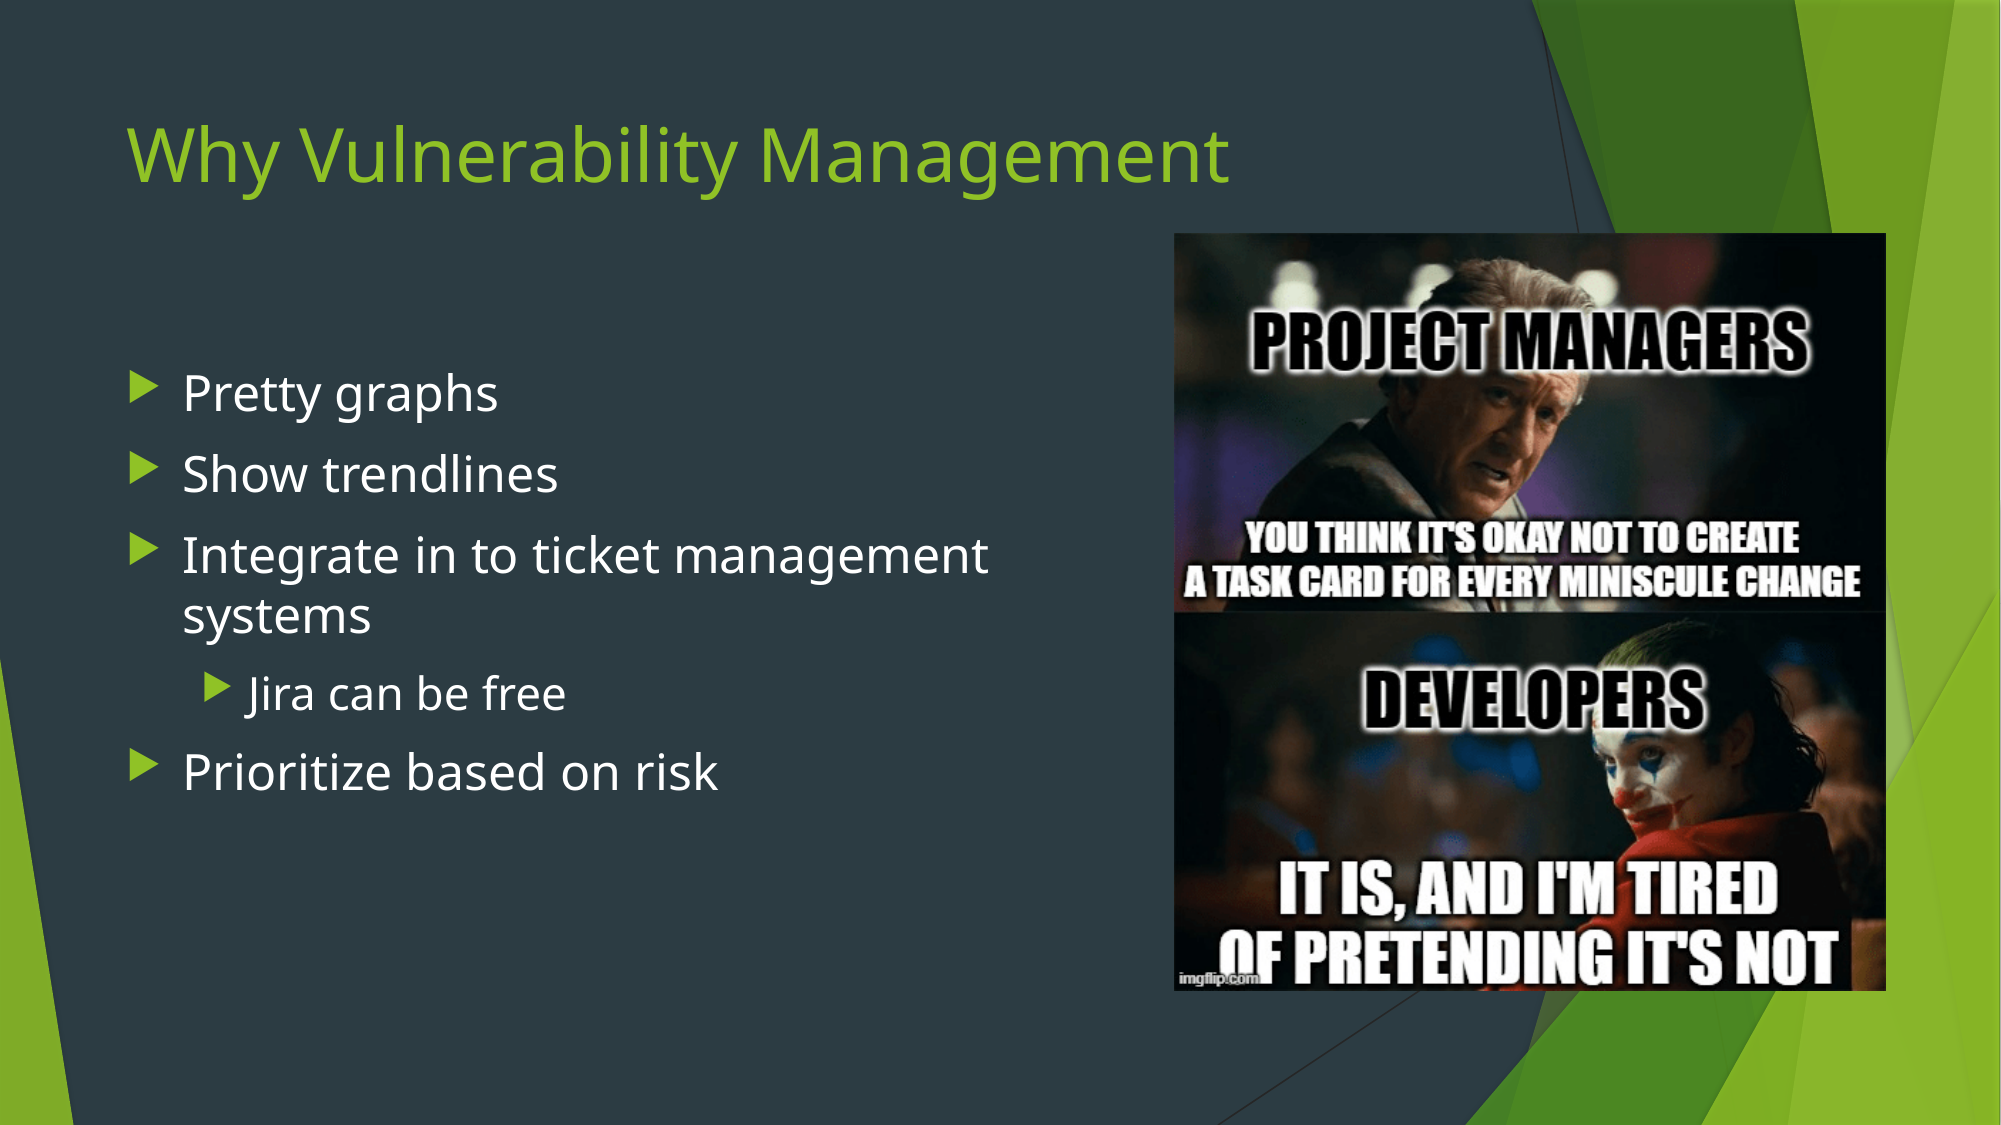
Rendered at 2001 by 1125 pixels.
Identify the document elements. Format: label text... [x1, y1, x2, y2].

title Why Vulnerability Management [111, 99, 1522, 317]
picture [1174, 232, 1887, 992]
list Pretty graphs Show trendlines Integrate in to ticket management systems Jira can be free Prioritize based on risk [111, 354, 1074, 992]
